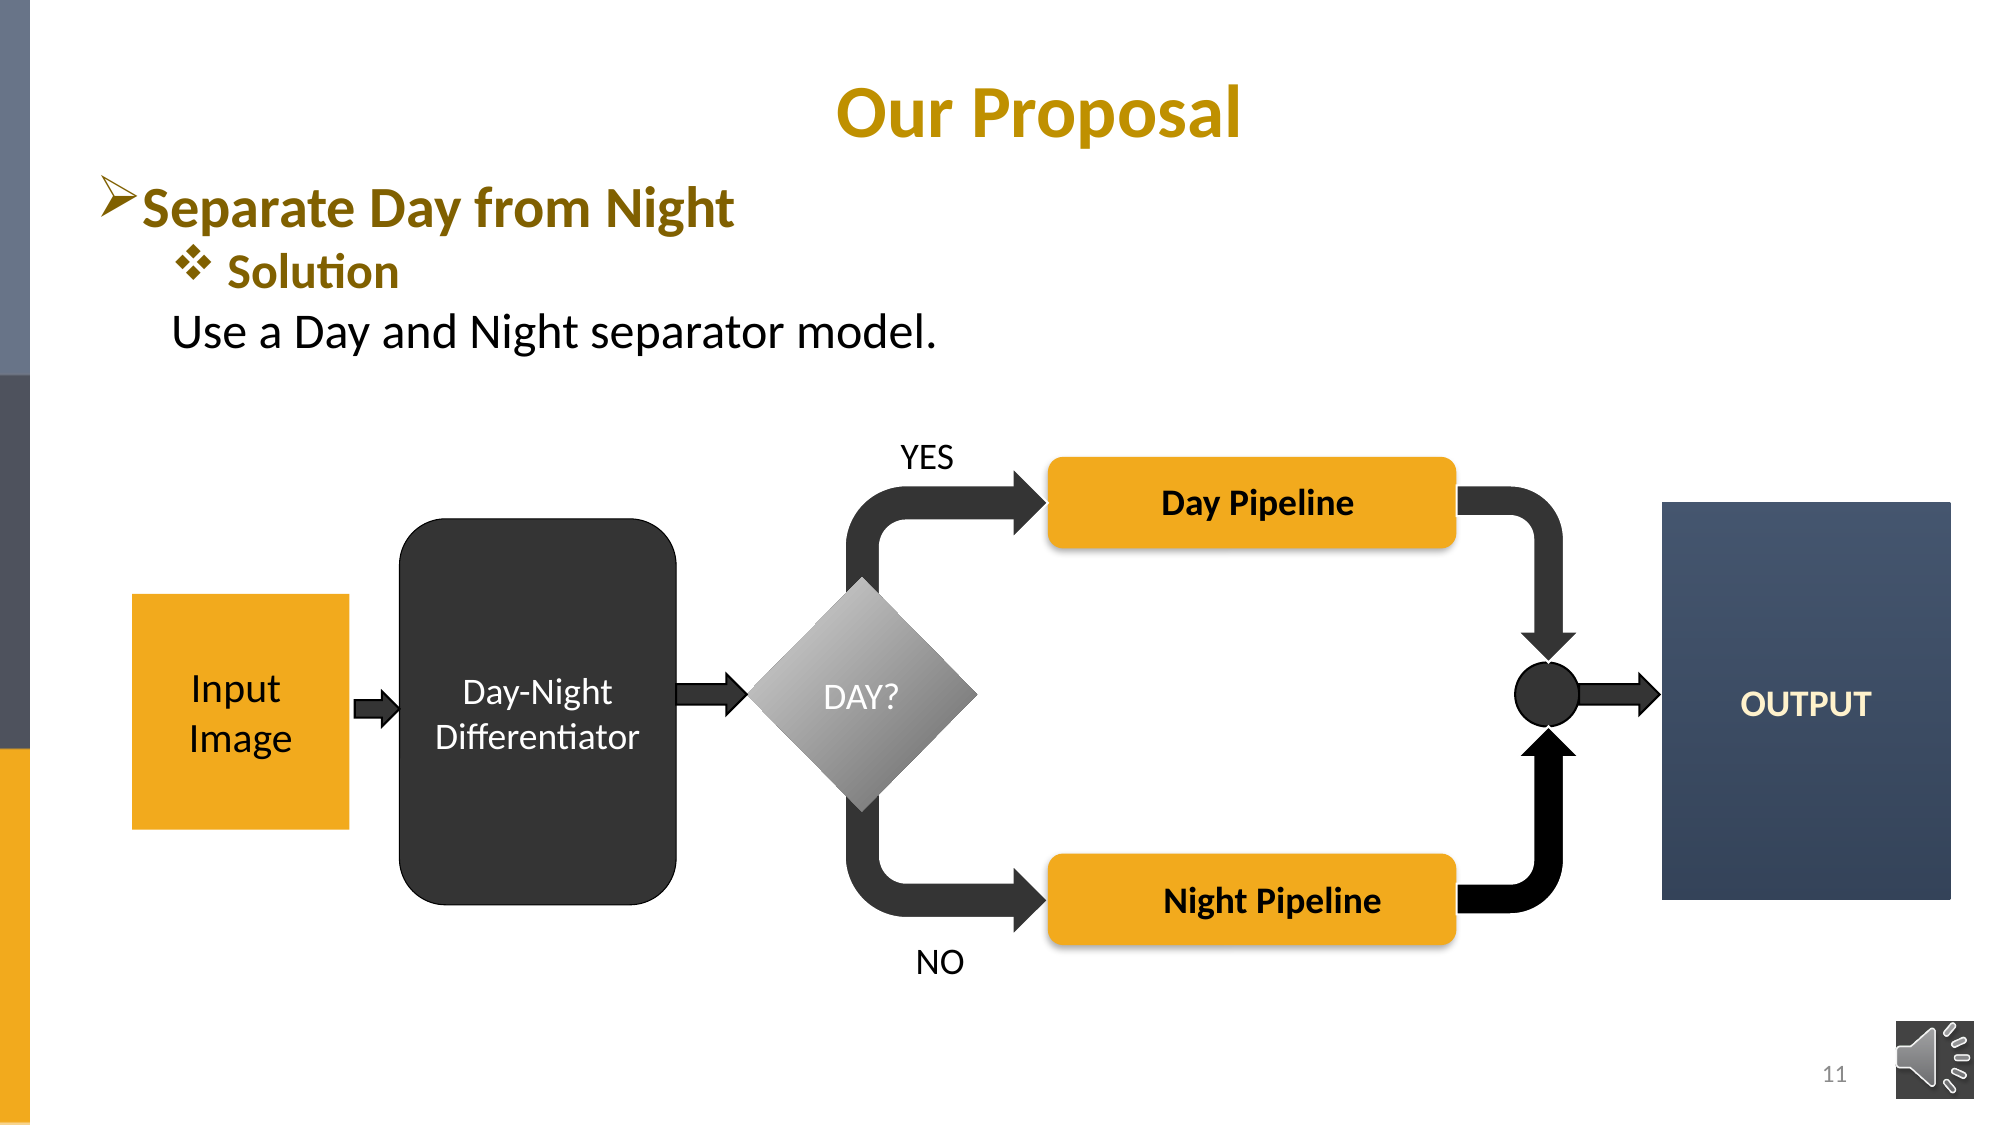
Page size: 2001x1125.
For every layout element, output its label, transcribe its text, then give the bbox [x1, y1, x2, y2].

text_box [675, 671, 749, 718]
text_box [131, 593, 350, 831]
picture [0, 0, 30, 1125]
slide_number 11 [1412, 1042, 1863, 1103]
text_box [843, 467, 1050, 594]
text_box DAY? [747, 576, 978, 813]
text_box YES [885, 424, 1014, 485]
text_box Our Proposal [643, 54, 1436, 161]
text_box [1046, 455, 1458, 550]
text_box NO [900, 929, 1029, 990]
text_box Day Pipeline [1146, 469, 1371, 530]
text_box [1455, 484, 1582, 664]
text_box Day-Night Differentiator [398, 518, 677, 906]
text_box Night Pipeline [1148, 868, 1406, 929]
text_box [1514, 661, 1579, 728]
text_box Separate Day from Night Solution Use a Day and Night separator model. [81, 161, 1919, 427]
text_box OUTPUT [1661, 502, 1951, 900]
text_box [1578, 671, 1661, 718]
text_box [1455, 724, 1582, 916]
text_box [353, 688, 401, 729]
text_box Input Image [172, 653, 309, 769]
text_box [1046, 852, 1458, 947]
text_box [843, 793, 1042, 929]
picture [1894, 1019, 1975, 1100]
